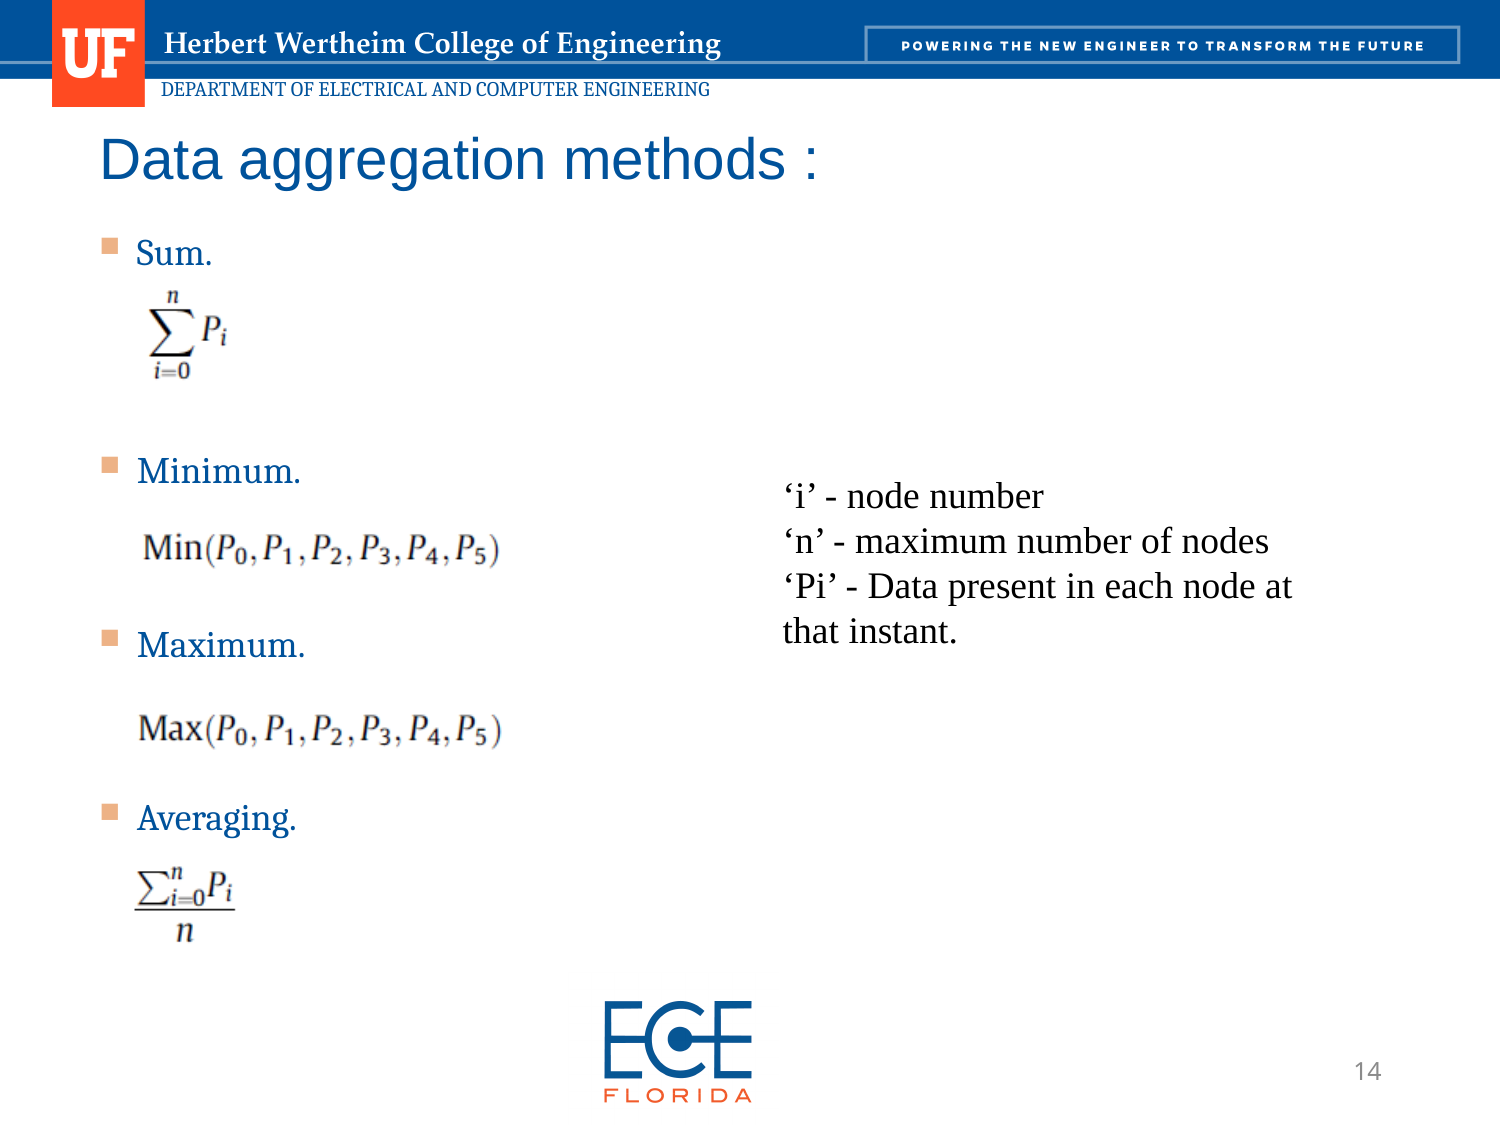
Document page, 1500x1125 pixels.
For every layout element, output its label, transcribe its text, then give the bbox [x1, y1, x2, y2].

picture [126, 844, 252, 965]
picture [129, 266, 249, 404]
title Data aggregation methods : [84, 113, 1324, 297]
picture [126, 688, 511, 777]
picture [568, 972, 779, 1125]
list Sum. Minimum. Maximum. Averaging. [84, 220, 1399, 962]
picture [126, 499, 527, 592]
picture [0, 0, 1500, 107]
text_box ‘i’ - node number ‘n’ - maximum number of nodes ‘Pi’ - Data present in each node at that instant. [767, 463, 1373, 659]
slide_number 14 [1059, 1042, 1397, 1103]
